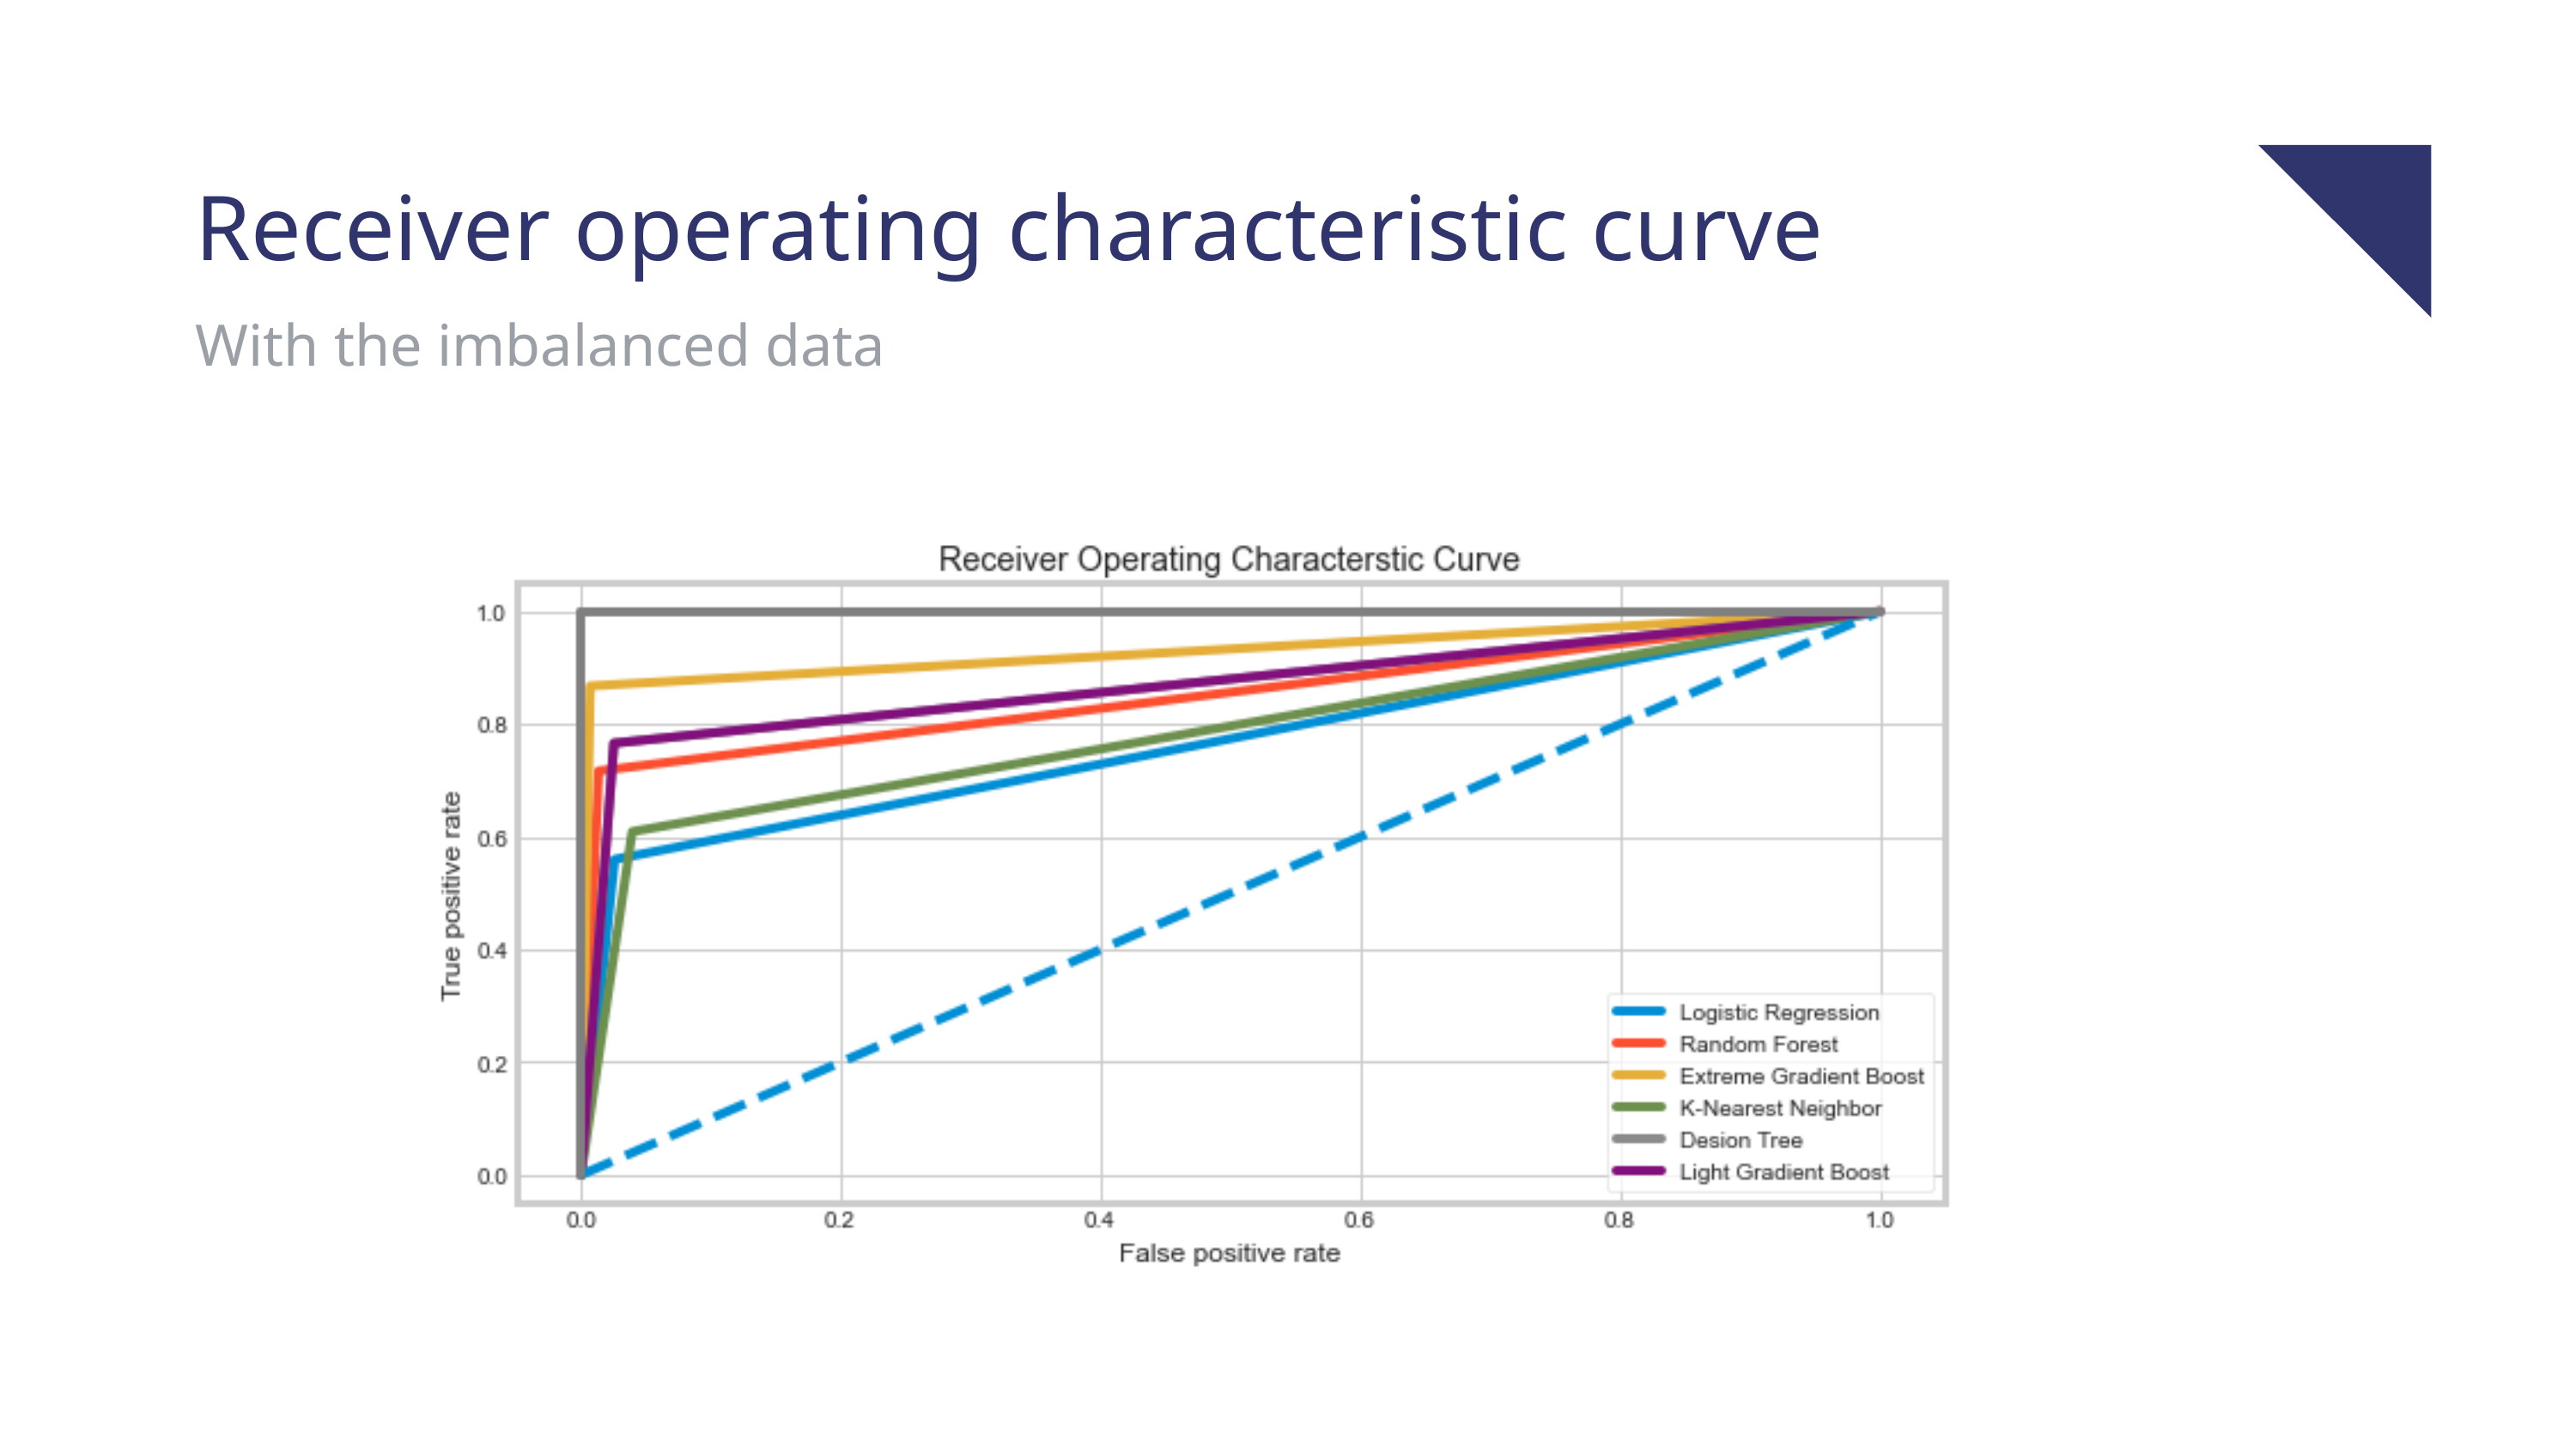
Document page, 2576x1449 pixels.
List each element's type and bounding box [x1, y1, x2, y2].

text_box [2257, 144, 2432, 318]
text_box [195, 170, 2318, 379]
picture [428, 530, 1962, 1281]
